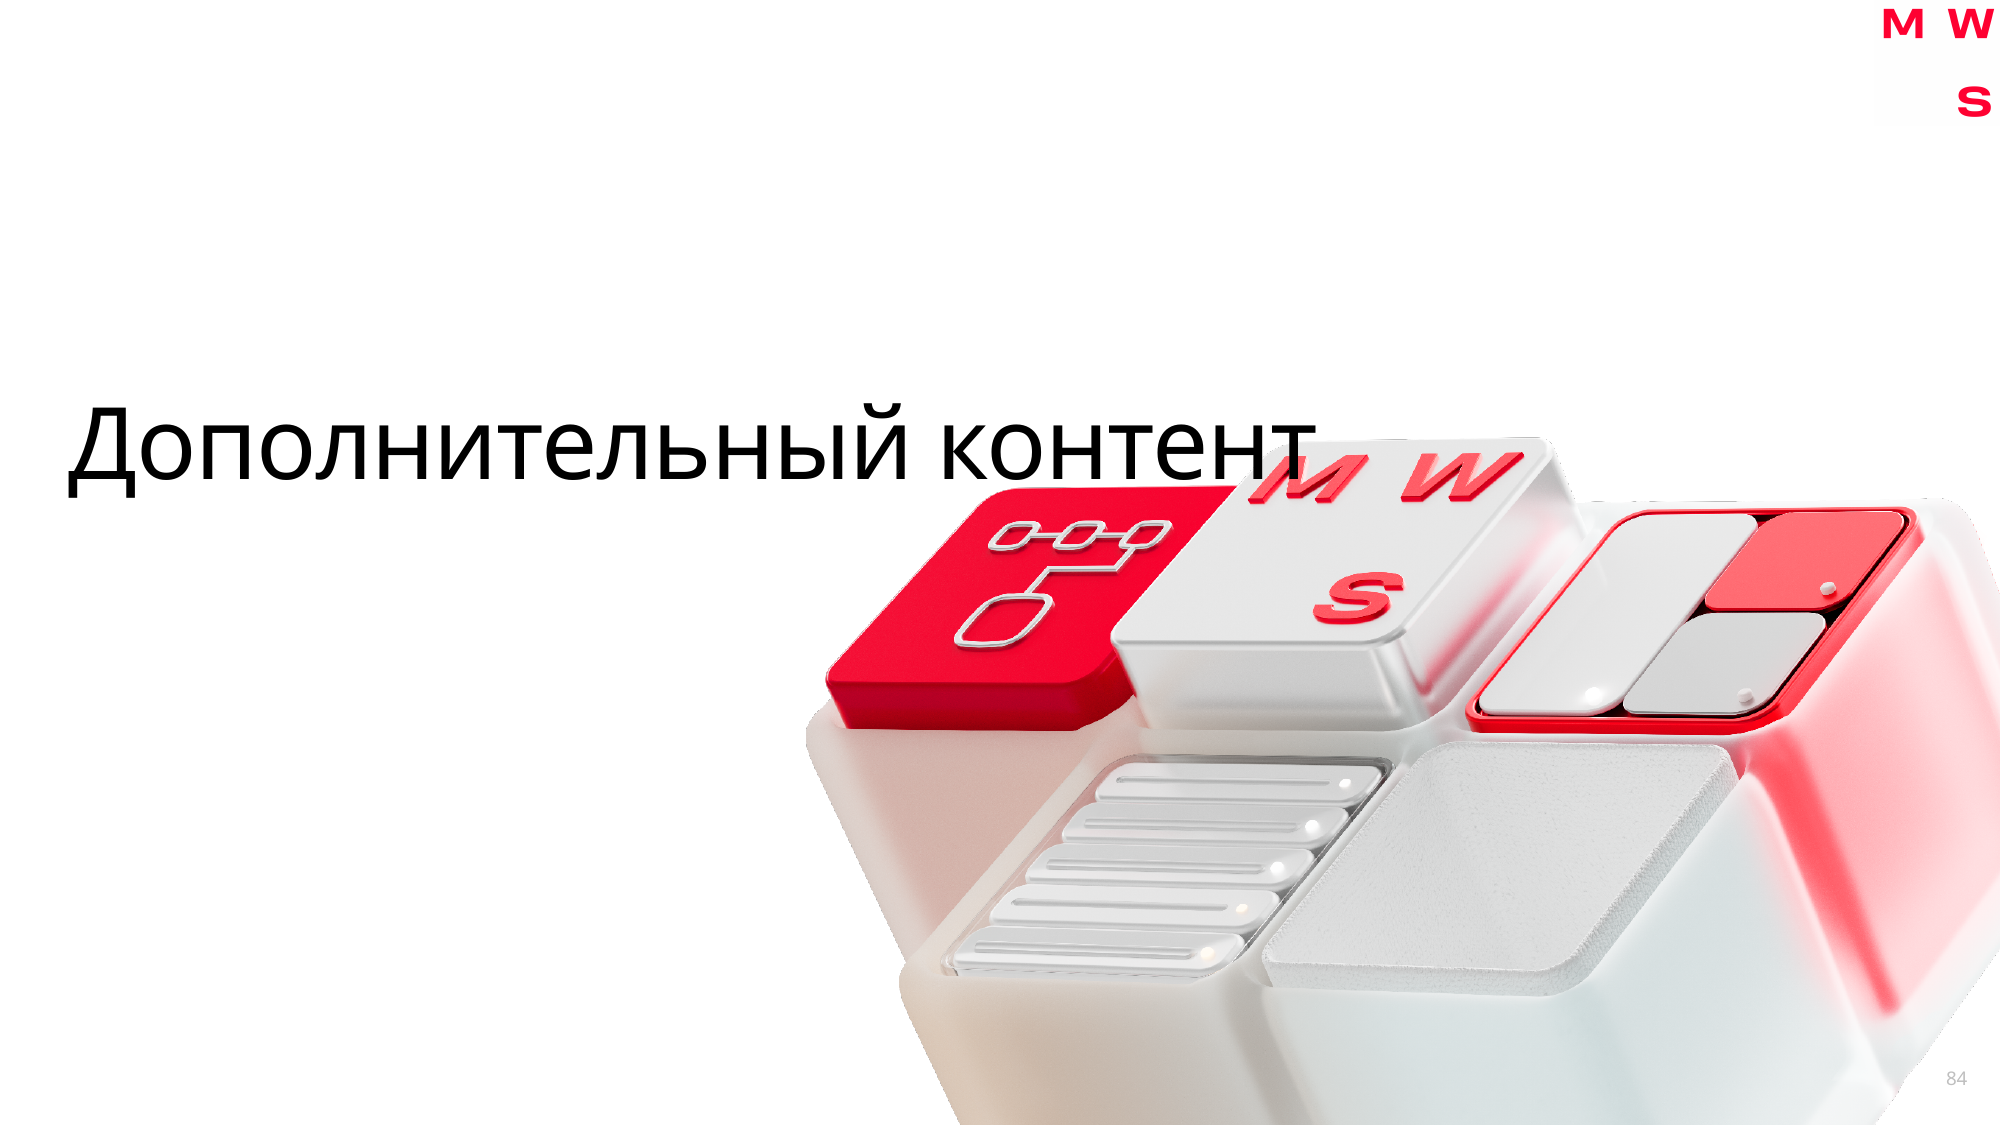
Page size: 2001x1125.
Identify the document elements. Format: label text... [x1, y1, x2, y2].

picture [1874, 0, 2000, 126]
picture [748, 236, 2000, 1125]
title Дополнительный контент [68, 269, 1389, 502]
slide_number 84 [1882, 1067, 1968, 1097]
